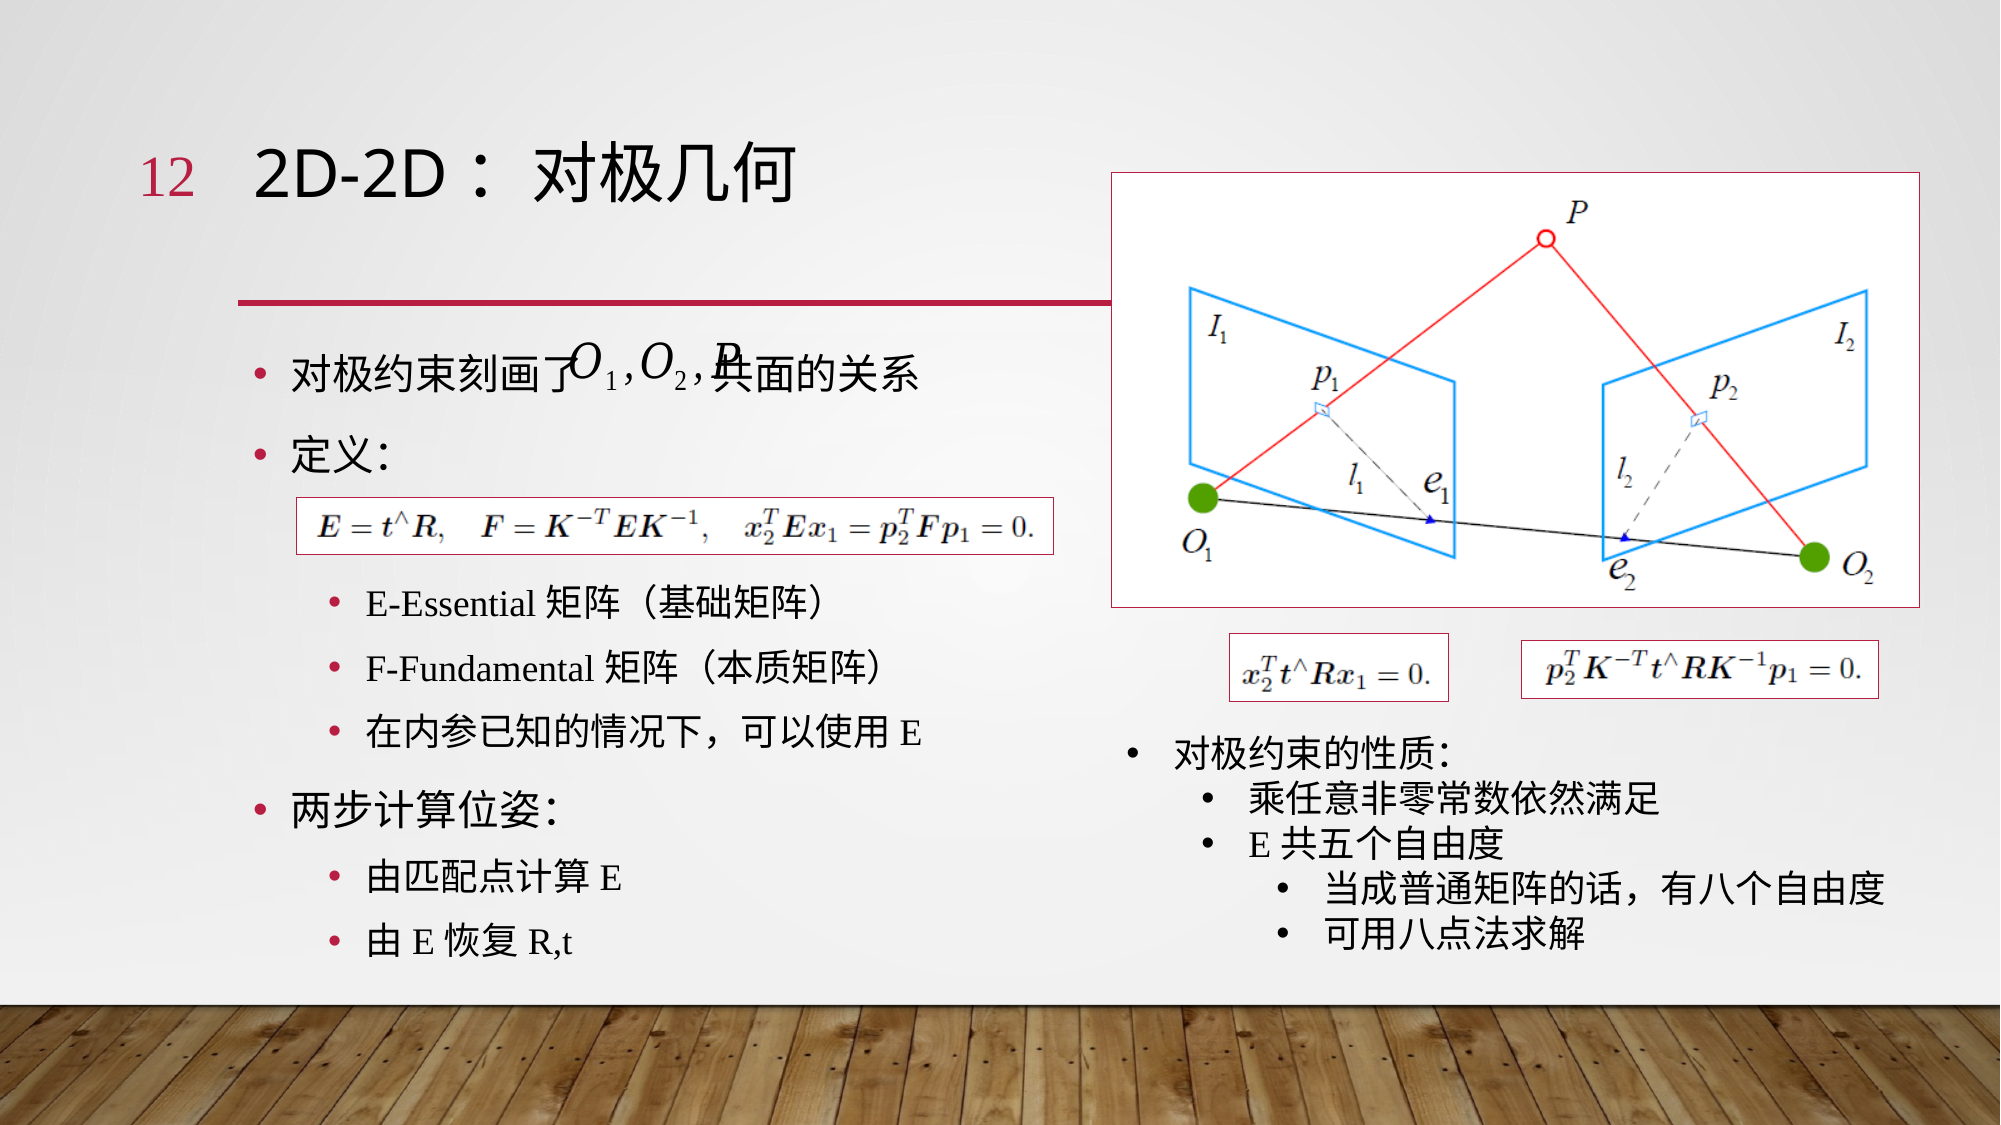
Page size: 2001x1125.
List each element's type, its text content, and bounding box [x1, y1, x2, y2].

picture [1520, 640, 1879, 699]
title 2D-2D：对极几何 [238, 131, 1814, 305]
text_box 对极约束的性质： 乘任意非零常数依然满足 E共五个自由度 当成普通矩阵的话，有八个自由度 可用八点法求解 [1111, 722, 1920, 963]
slide_number 12 [78, 131, 212, 214]
picture [295, 497, 1054, 555]
picture [0, 1005, 2000, 1125]
picture [1229, 633, 1449, 702]
list 对极约束刻画了 共面的关系 定义： E-Essential矩阵（基础矩阵） F-Fundamental矩阵（本质矩阵） 在内参已知的情况下，可以使用E 两步计算位姿： 由匹配点计算E 由E恢复R,t [238, 330, 1814, 996]
picture [1111, 172, 1920, 608]
